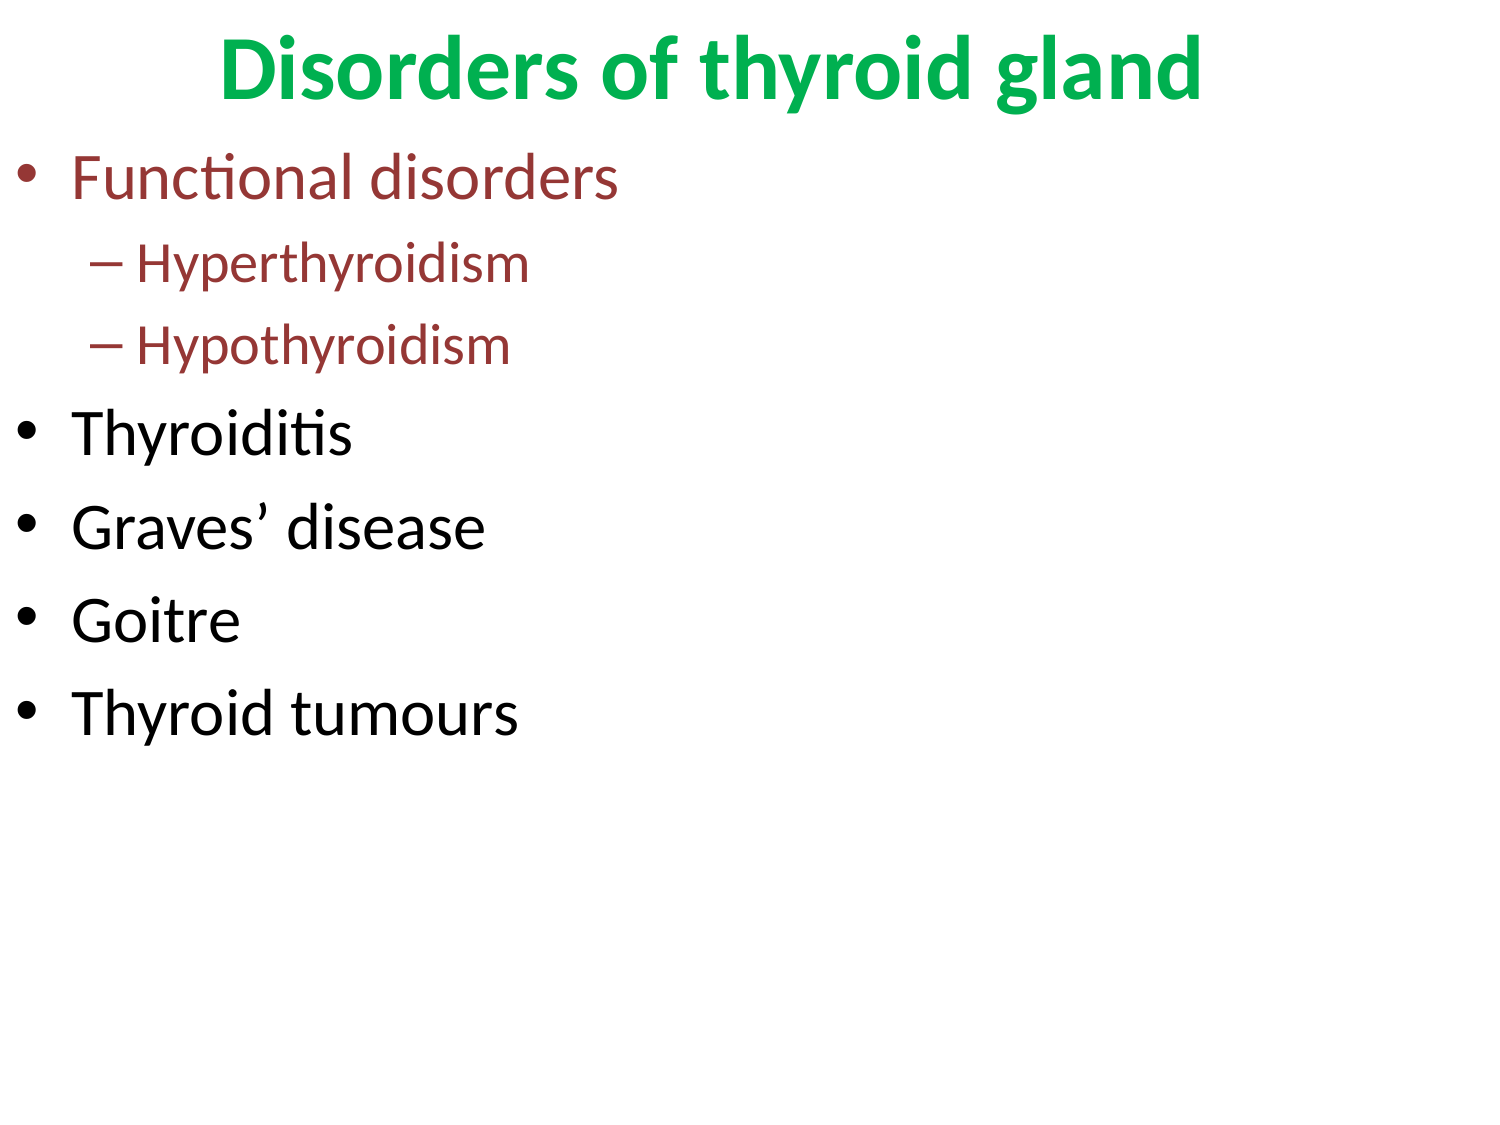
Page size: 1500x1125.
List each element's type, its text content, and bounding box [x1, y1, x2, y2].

list Functional disorders Hyperthyroidism Hypothyroidism Thyroiditis Graves’ disease Goitre Thyroid tumours [0, 125, 1500, 1125]
title Disorders of thyroid gland [0, 0, 1425, 125]
